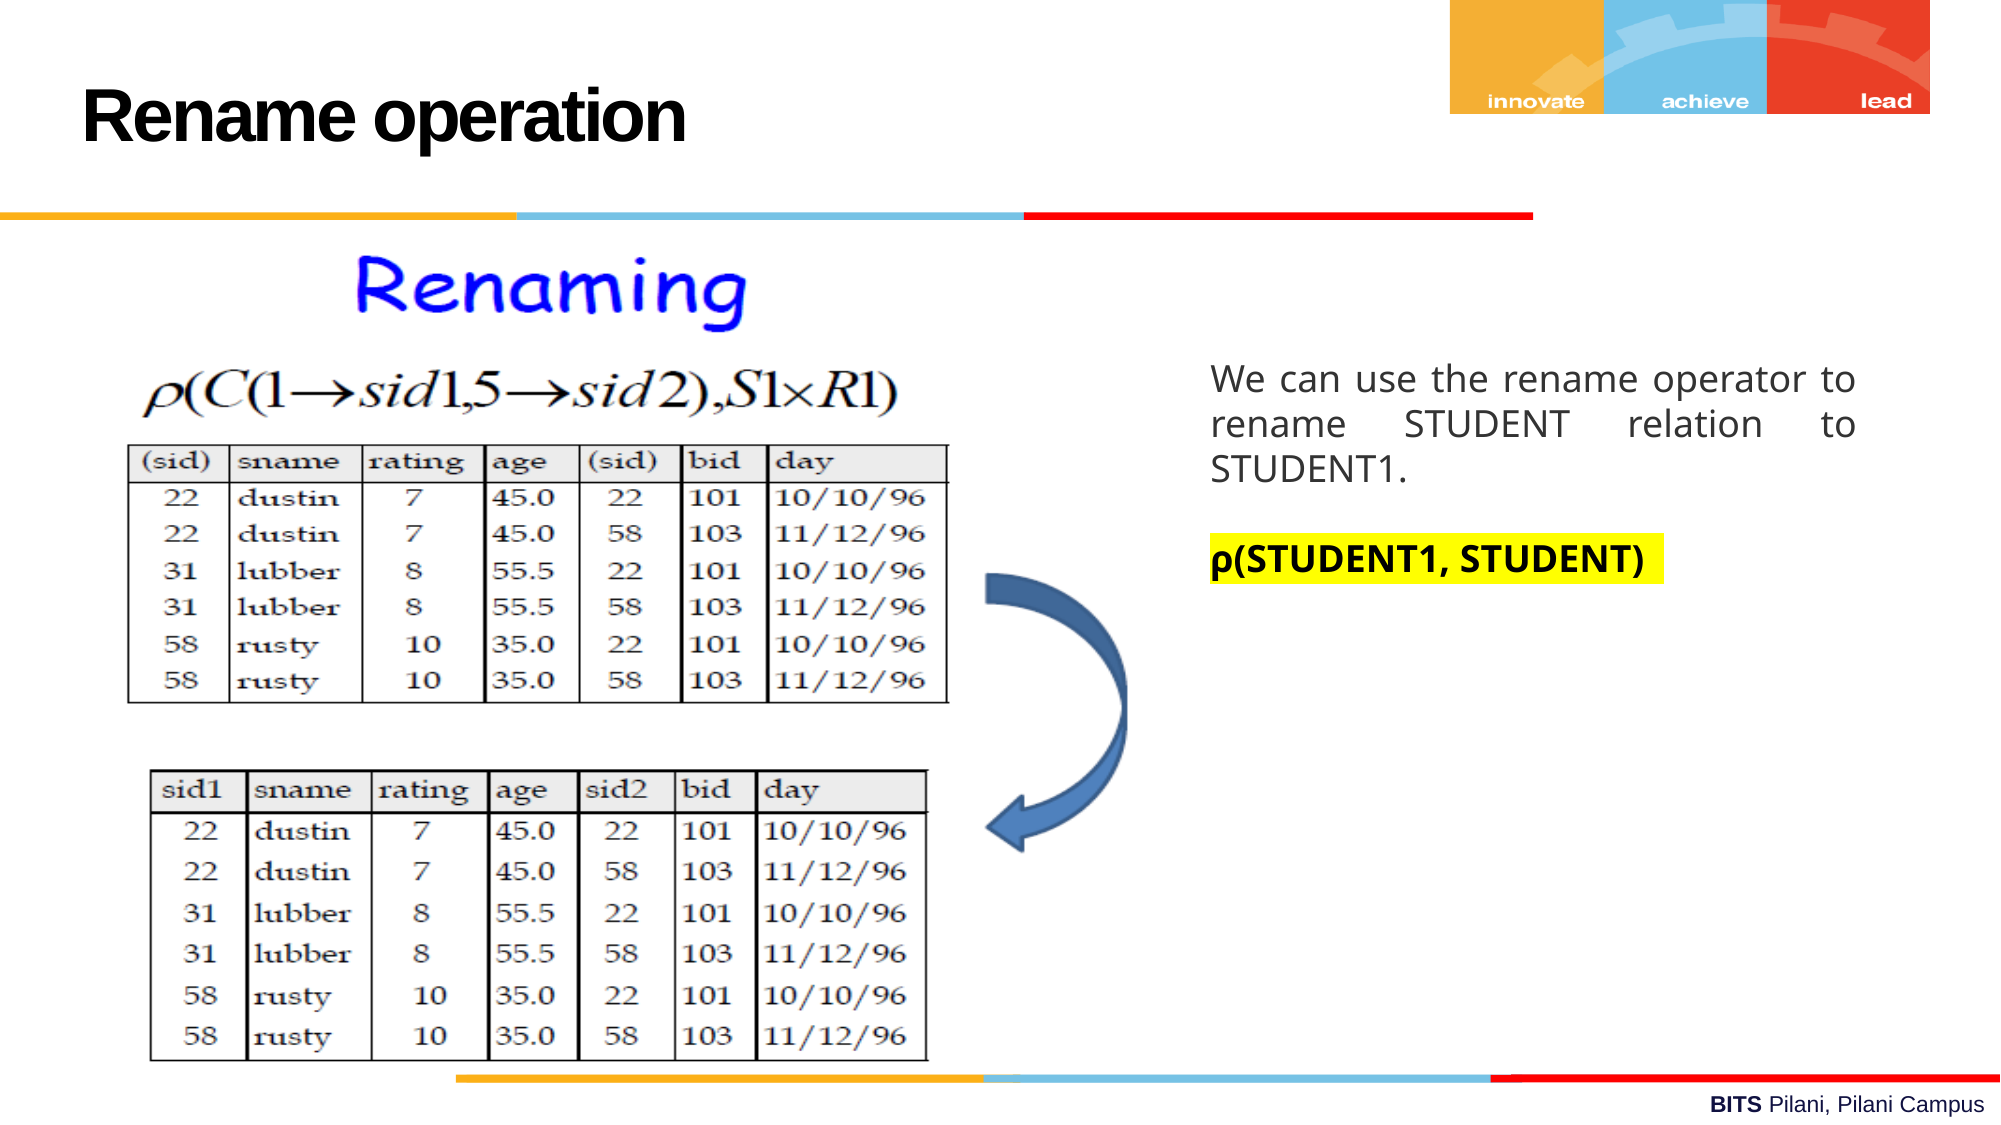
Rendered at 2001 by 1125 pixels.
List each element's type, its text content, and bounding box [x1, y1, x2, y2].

picture [1449, 0, 1930, 114]
list Rename operation [66, 24, 1450, 213]
text_box We can use the rename operator to rename STUDENT relation to STUDENT1. ρ(STUDENT1, STUDENT) [1225, 347, 1873, 588]
picture [66, 235, 1225, 1070]
